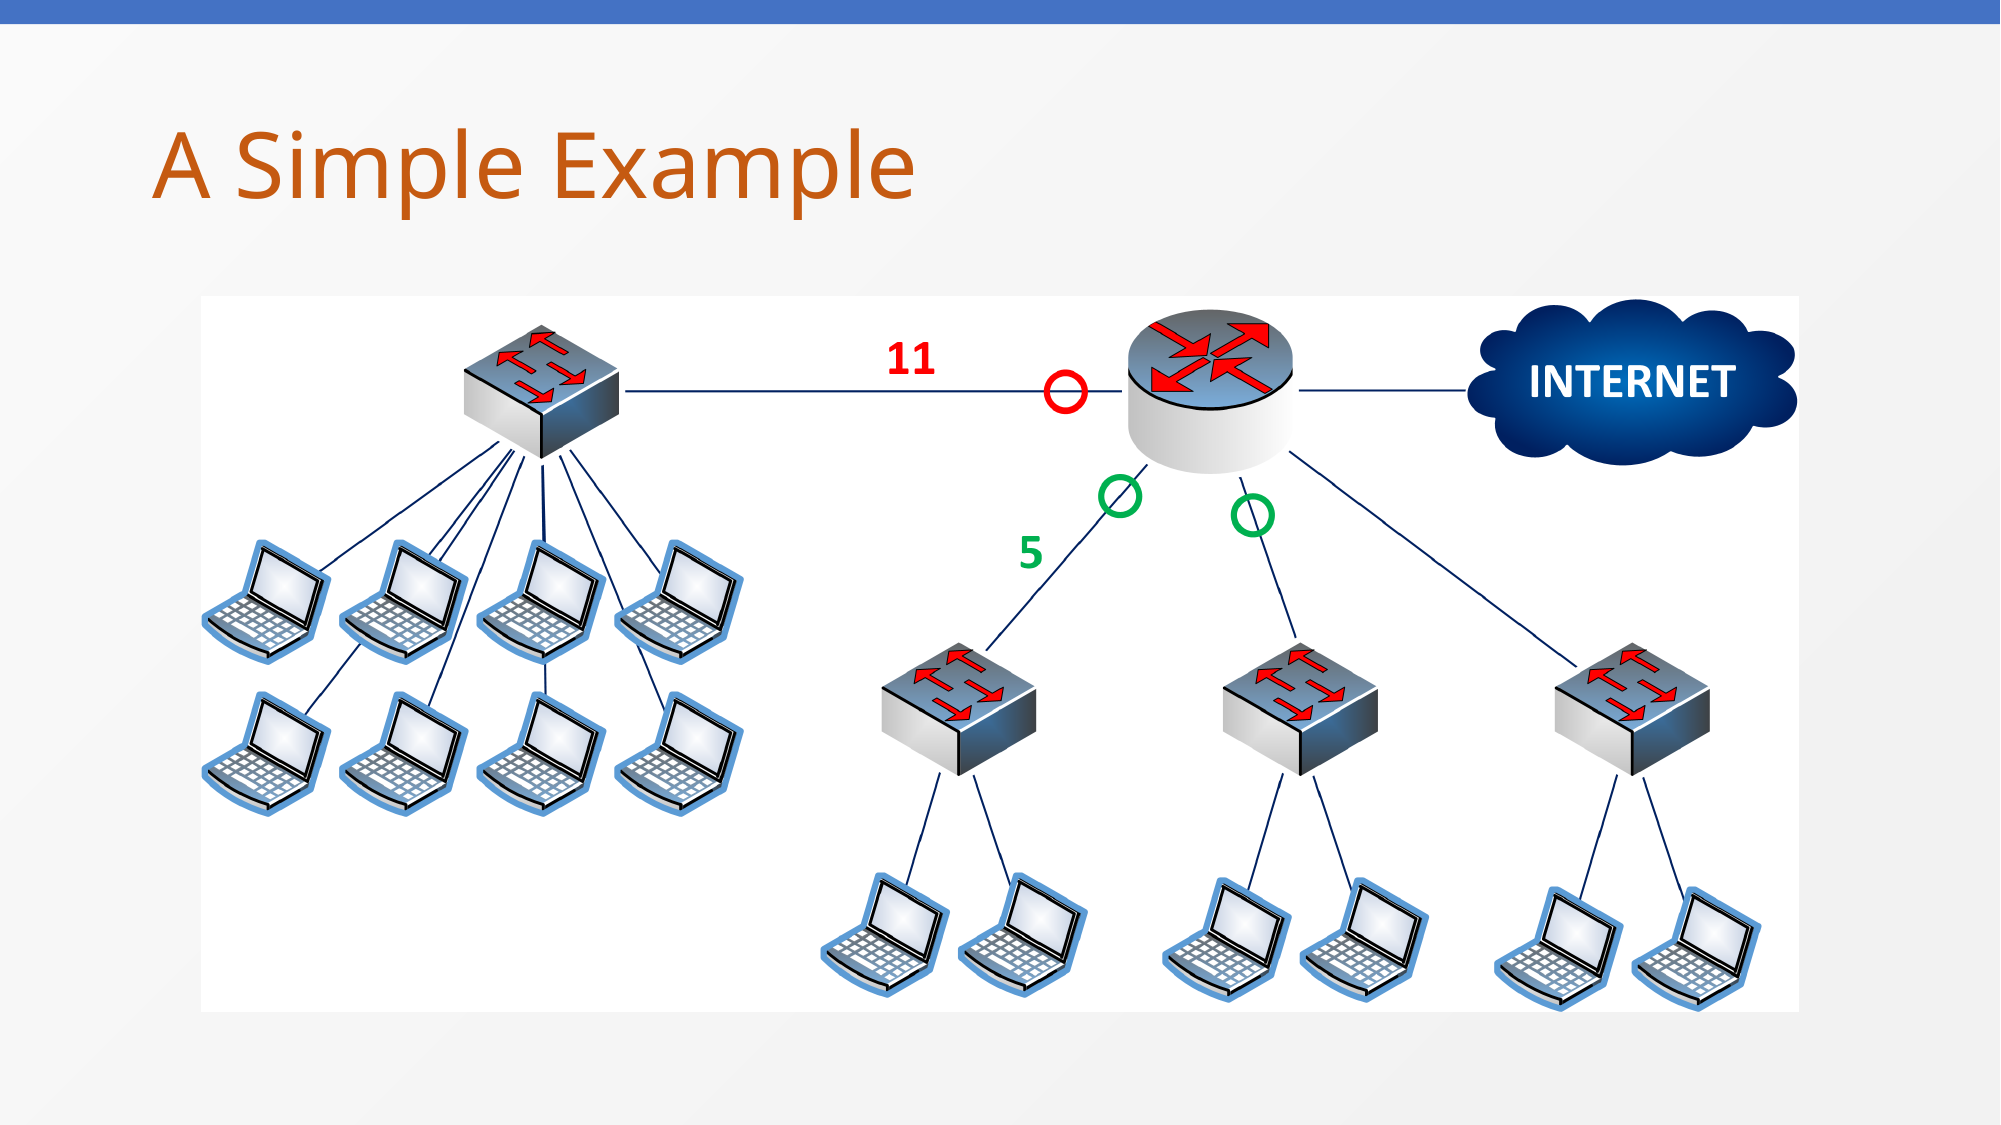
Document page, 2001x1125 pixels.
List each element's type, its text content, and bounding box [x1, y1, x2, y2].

picture [201, 296, 1799, 1012]
title A Simple Example [137, 59, 1863, 278]
text_box [0, 0, 2000, 25]
